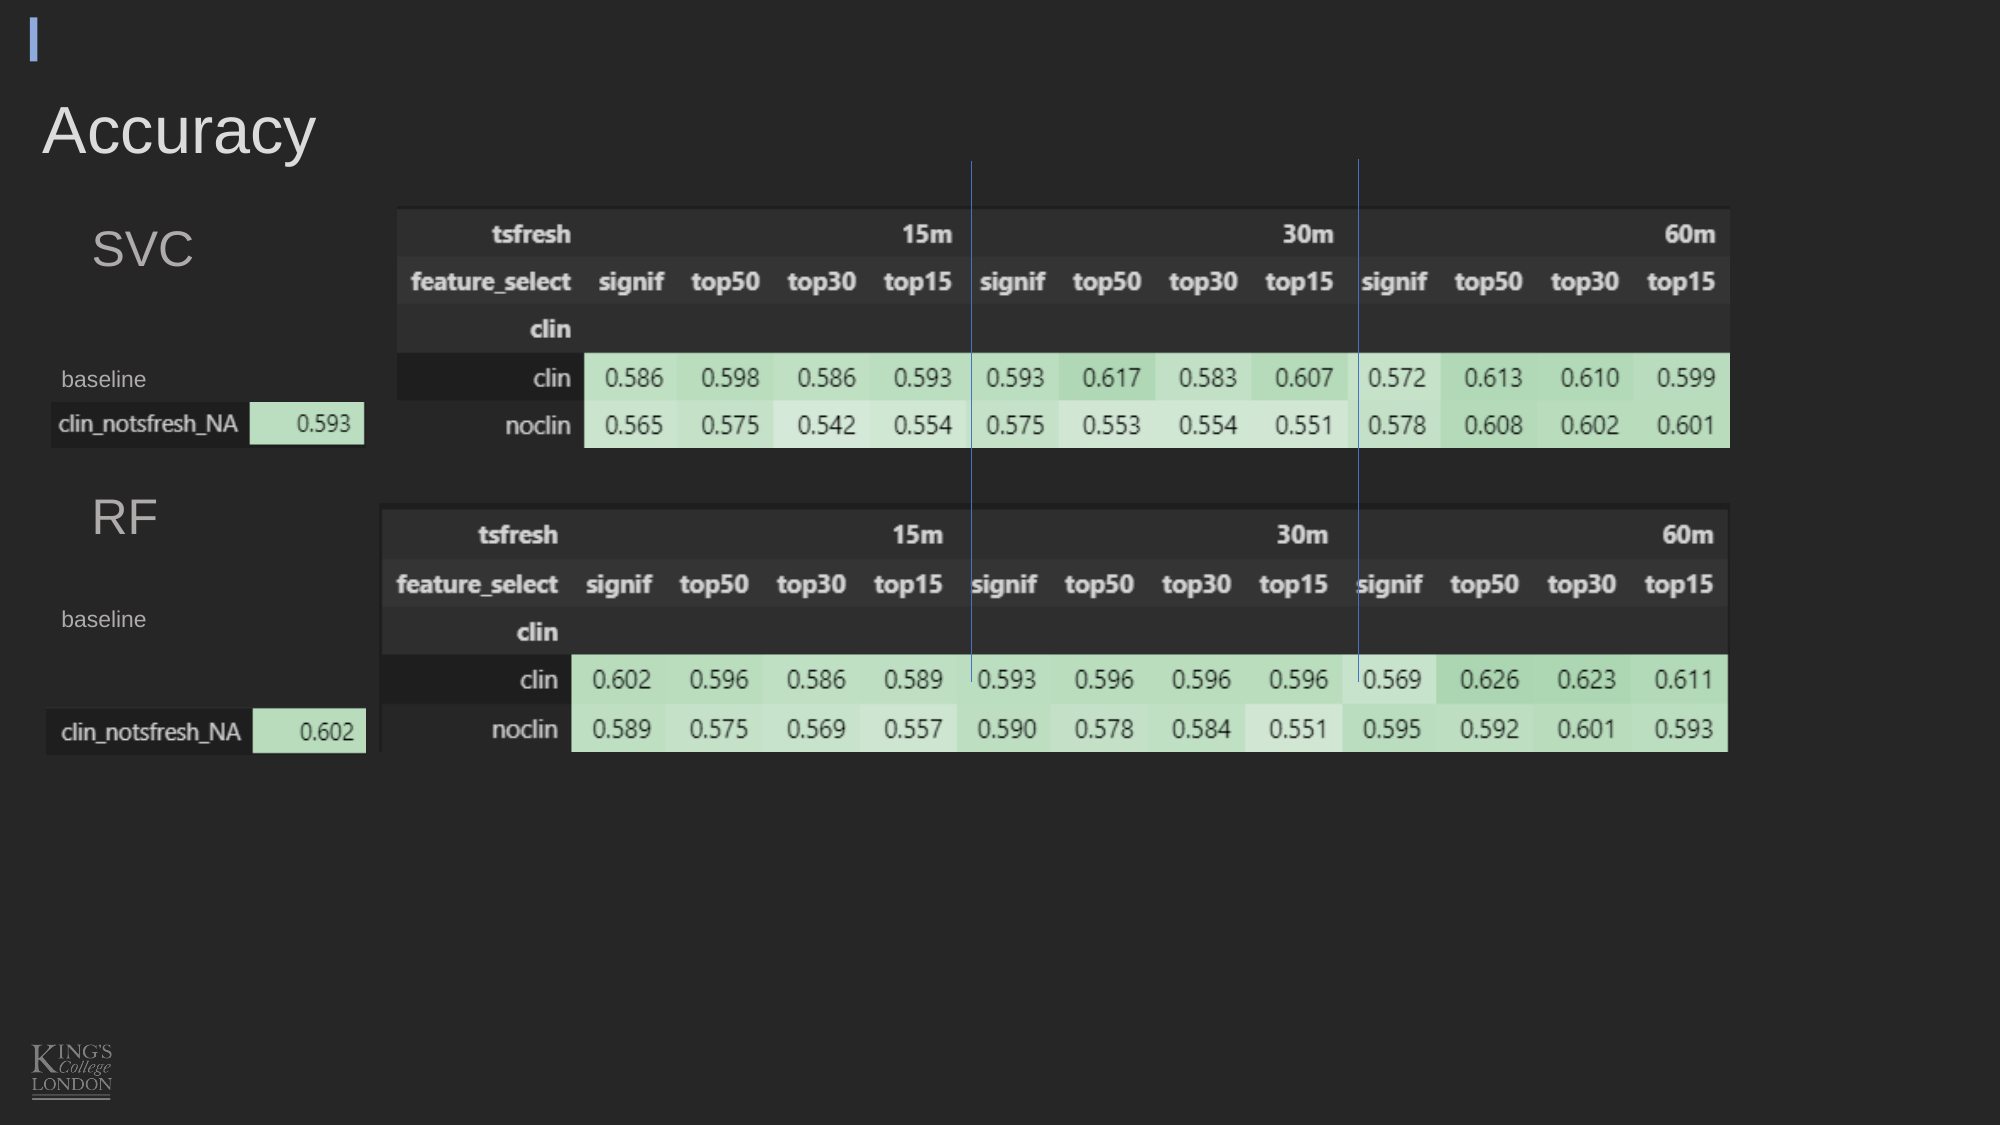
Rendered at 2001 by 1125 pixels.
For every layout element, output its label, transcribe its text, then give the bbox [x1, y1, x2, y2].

picture [1359, 206, 1730, 449]
picture [379, 503, 1730, 752]
text_box RF [76, 484, 236, 576]
picture [397, 206, 971, 449]
picture [46, 707, 366, 755]
picture [31, 1044, 112, 1100]
text_box baseline [46, 599, 236, 662]
text_box baseline [46, 360, 206, 421]
picture [972, 206, 1358, 449]
title Accuracy [27, 89, 1969, 189]
text_box SVC [76, 216, 236, 308]
picture [51, 402, 366, 448]
